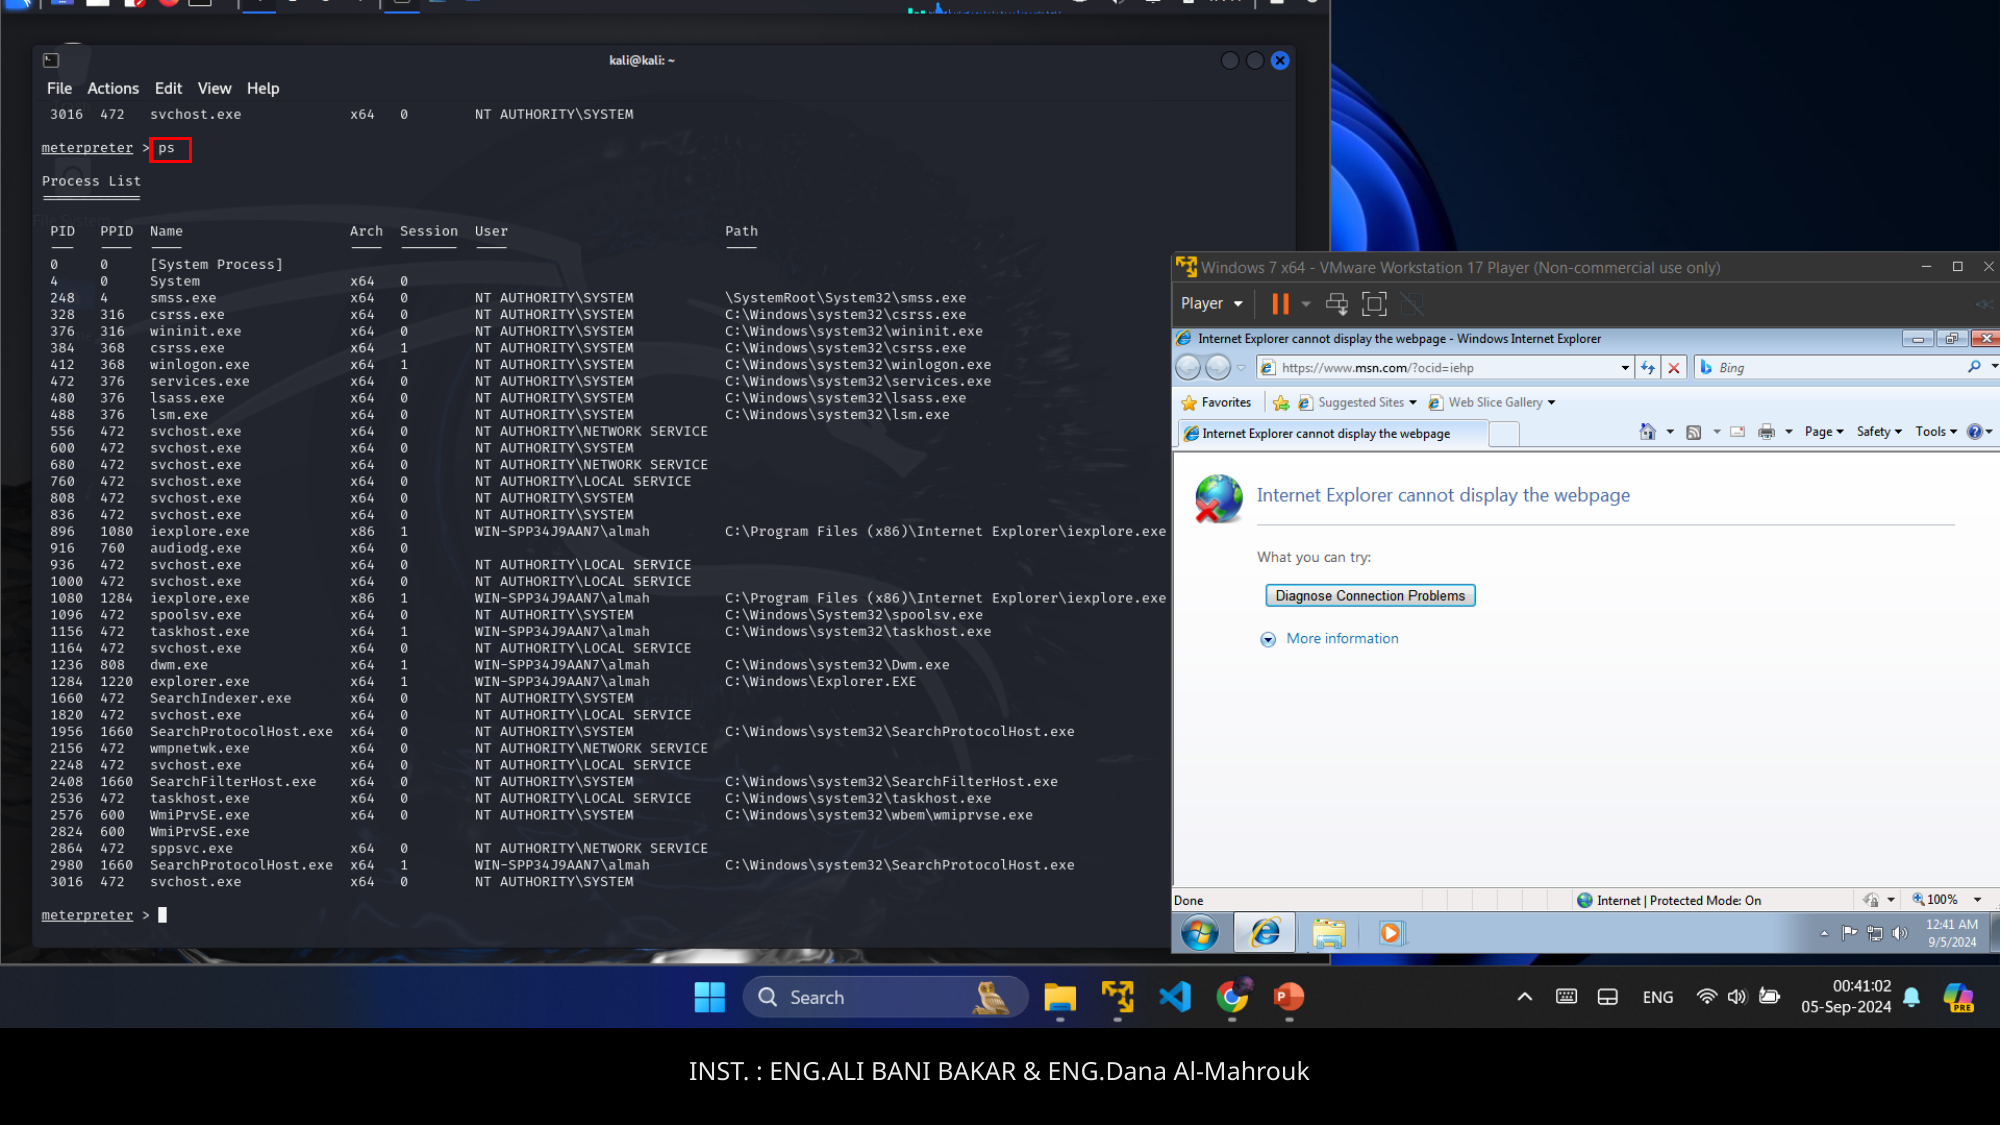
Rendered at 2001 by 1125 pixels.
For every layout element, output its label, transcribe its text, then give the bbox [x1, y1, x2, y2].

footer INST. : ENG.ALI BANI BAKAR & ENG.Dana Al-Mahrouk [662, 1042, 1338, 1103]
picture [0, 0, 2000, 1029]
